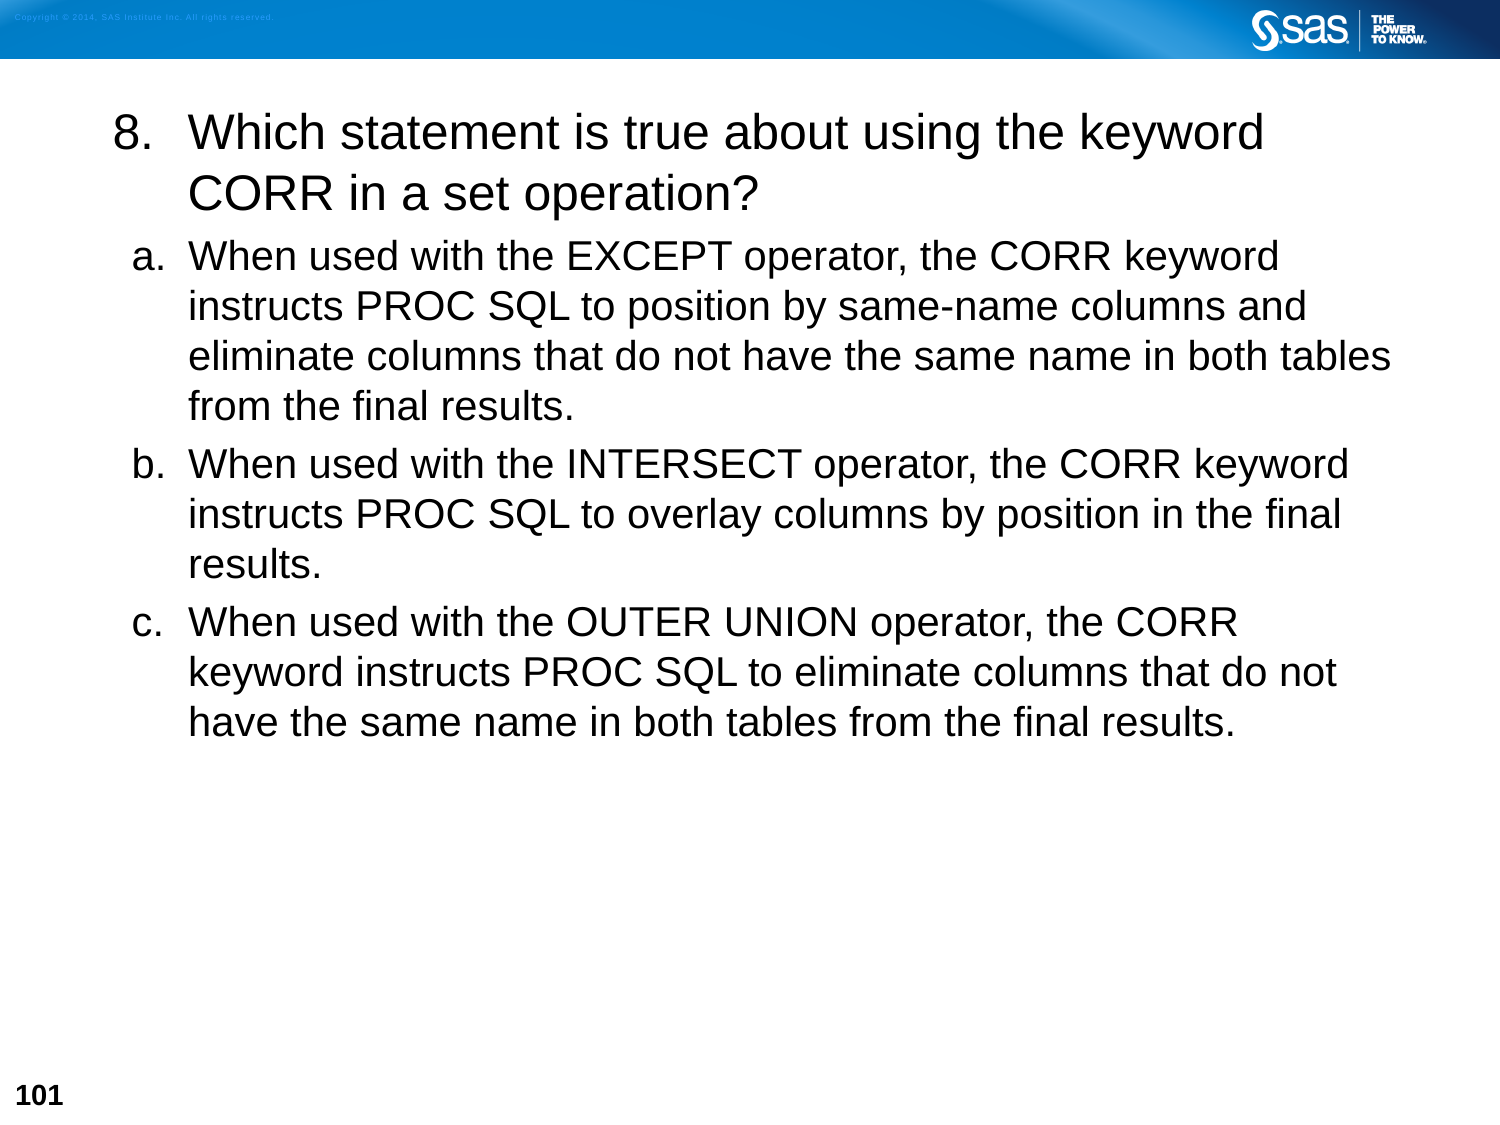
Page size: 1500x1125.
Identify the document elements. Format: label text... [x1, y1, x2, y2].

list Which statement is true about using the keyword CORR in a set operation? When used with the EXCEPT operator, the CORR keyword instructs PROC SQL to position by same-name columns and eliminate columns that do not have the same name in both tables from the final results. When used with the INTERSECT operator, the CORR keyword instructs PROC SQL to overlay columns by position in the final results. When used with the OUTER UNION operator, the CORR keyword instructs PROC SQL to eliminate columns that do not have the same name in both tables from the final results. [112, 99, 1400, 800]
picture [0, 0, 1500, 59]
